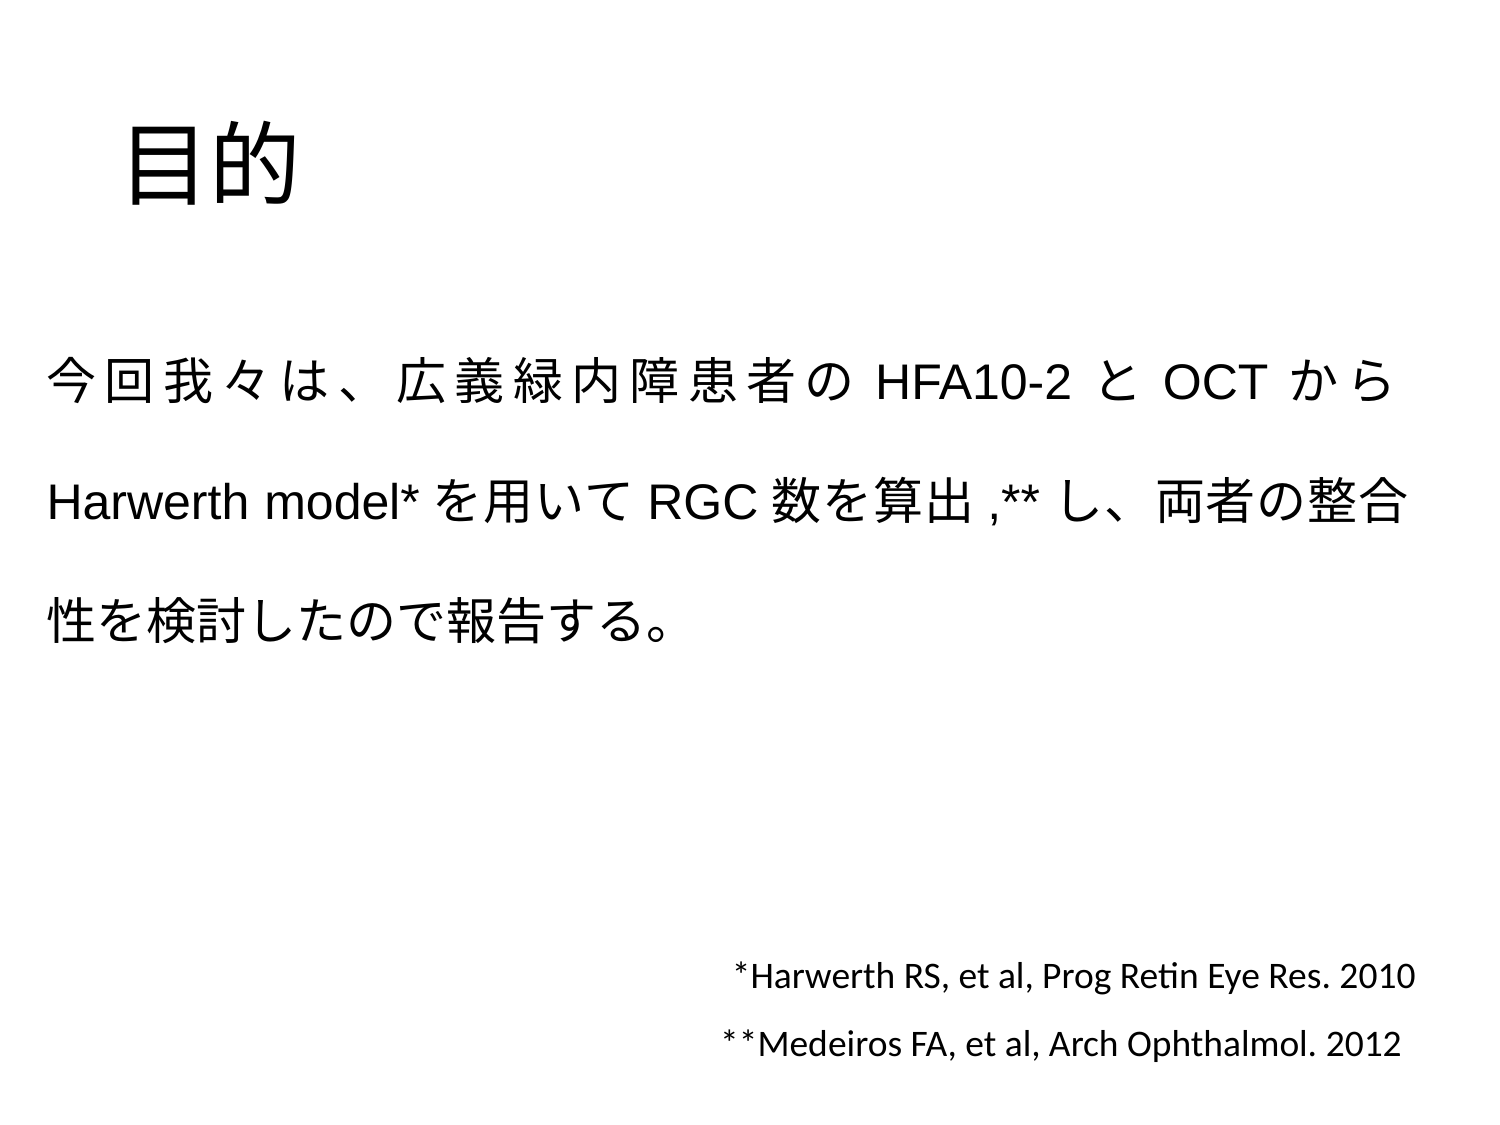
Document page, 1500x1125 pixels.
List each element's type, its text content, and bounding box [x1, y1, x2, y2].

title 目的 [103, 59, 1397, 278]
text_box 今回我々は、広義緑内障患者のHFA10-2とOCTからHarwerth model*を用いてRGC数を算出,**し、両者の整合性を検討したので報告する。 [31, 282, 1424, 658]
text_box *Harwerth RS, et al, Prog Retin Eye Res. 2010 **Medeiros FA, et al, Arch Ophthalmol. 2012 [632, 923, 1491, 1058]
